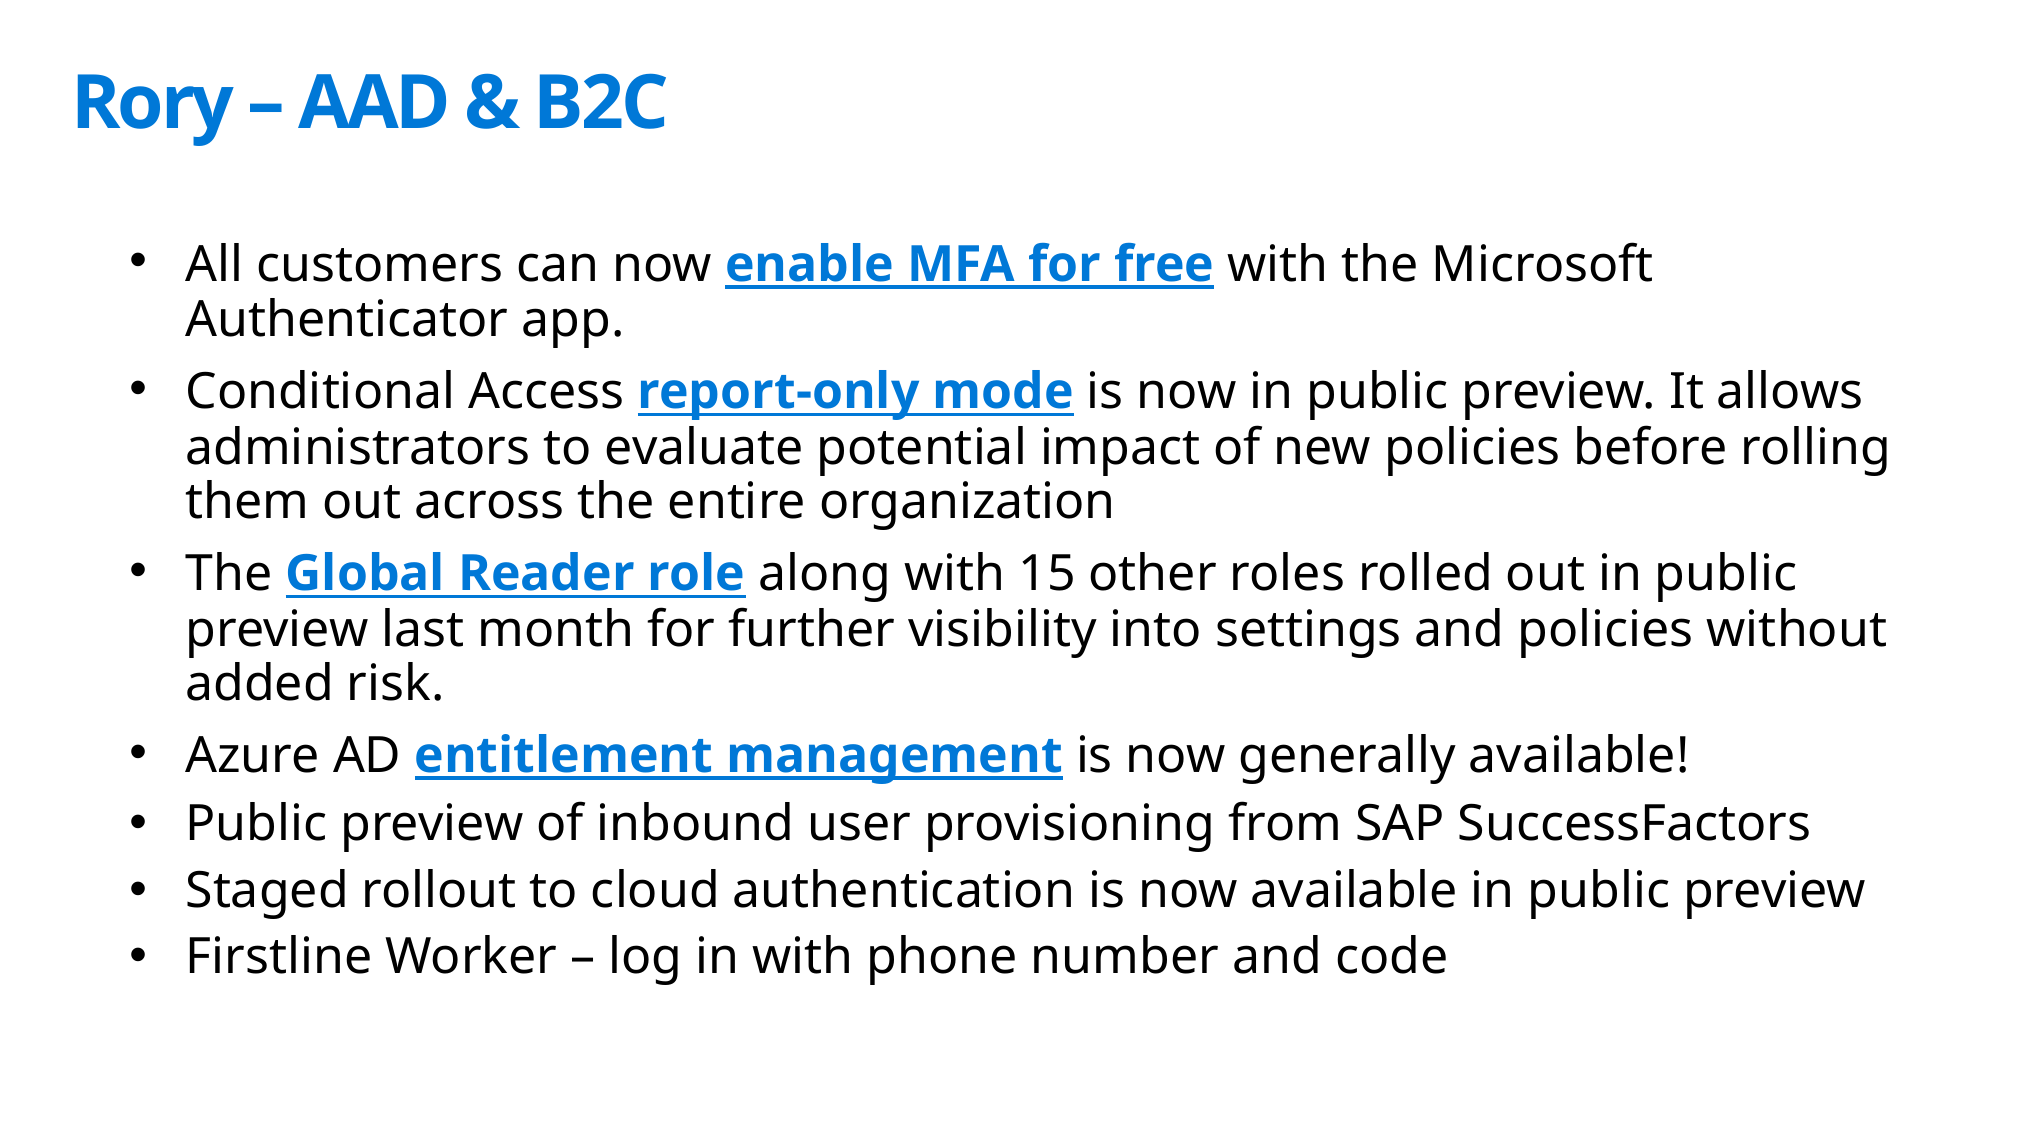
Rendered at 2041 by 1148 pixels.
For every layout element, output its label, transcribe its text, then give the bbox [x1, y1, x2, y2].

title Rory – AAD & B2C [71, 37, 1969, 165]
text_box All customers can now enable MFA for free with the Microsoft Authenticator app. Conditional Access report-only mode is now in public preview. It allows administrators to evaluate potential impact of new policies before rolling them out across the entire organization The Global Reader role along with 15 other roles rolled out in public preview last month for further visibility into settings and policies without added risk. Azure AD entitlement management is now generally available! Public preview of inbound user provisioning from SAP SuccessFactors Staged rollout to cloud authentication is now available in public preview Firstline Worker – log in with phone number and code [99, 207, 1939, 1142]
